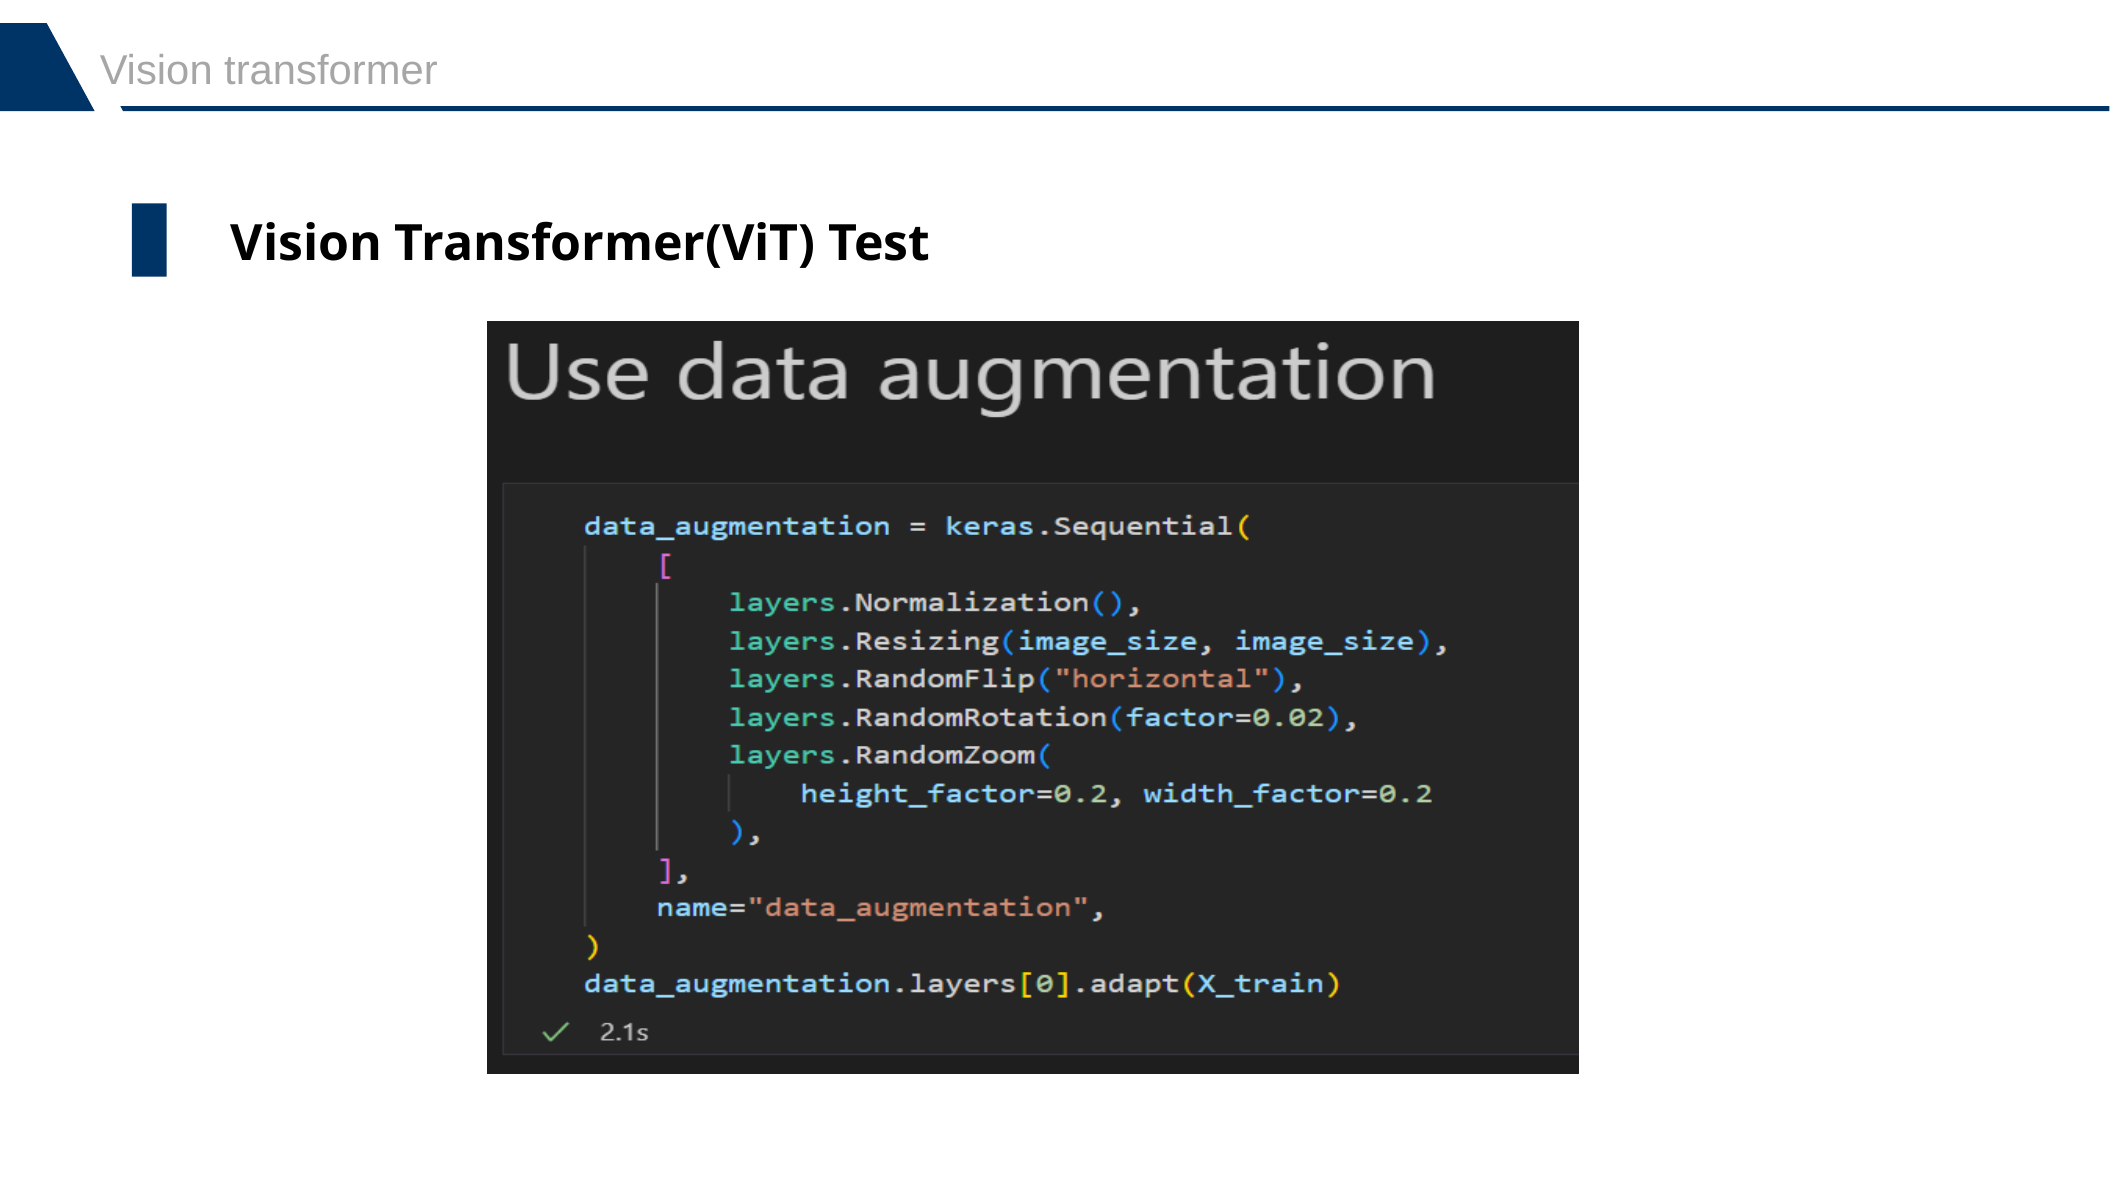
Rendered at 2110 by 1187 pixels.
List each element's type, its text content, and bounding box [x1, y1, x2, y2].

text_box Vision transformer [99, 42, 603, 93]
text_box [118, 104, 2110, 113]
text_box [131, 202, 168, 278]
text_box [0, 22, 97, 113]
text_box Vision Transformer(ViT) Test [215, 203, 1445, 279]
picture [487, 321, 1579, 1074]
